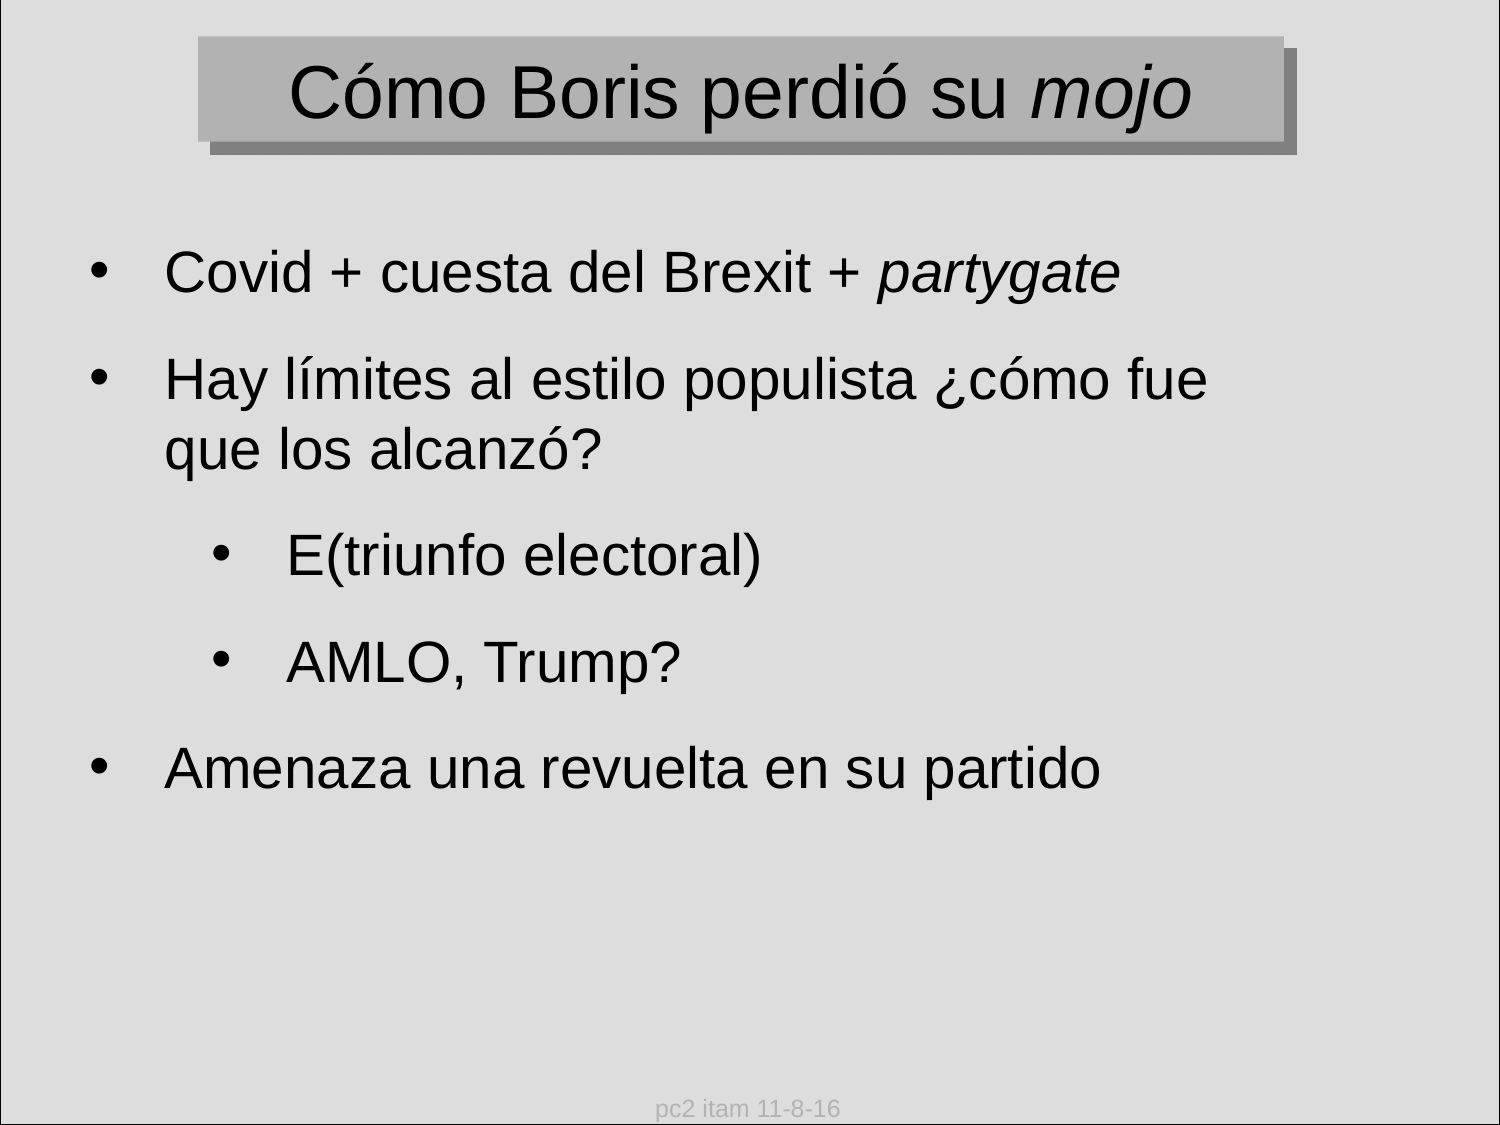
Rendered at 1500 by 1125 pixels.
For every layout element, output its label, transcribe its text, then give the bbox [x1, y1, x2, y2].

text_box Covid + cuesta del Brexit + partygate Hay límites al estilo populista ¿cómo fue que los alcanzó? E(triunfo electoral) AMLO, Trump? Amenaza una revuelta en su partido [75, 226, 1375, 905]
text_box Cómo Boris perdió su mojo [198, 36, 1284, 142]
